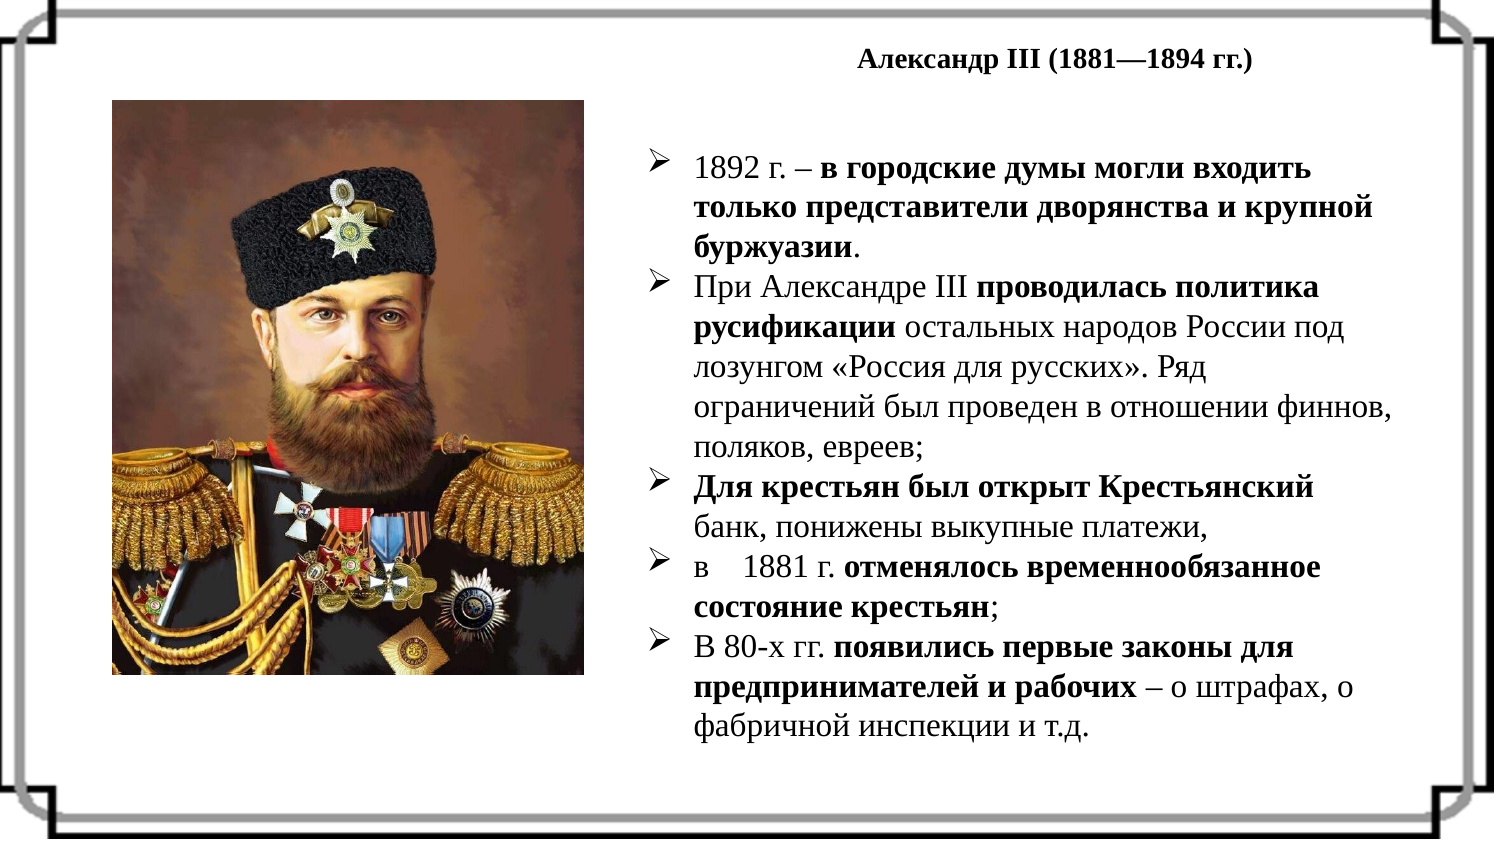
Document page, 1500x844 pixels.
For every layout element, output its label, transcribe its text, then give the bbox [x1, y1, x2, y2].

text_box Александр III (1881—1894 гг.) 1892 г. – в городские думы могли входить только представители дворянства и крупной буржуазии. При Александре III проводилась политика русификации остальных народов России под лозунгом «Россия для русских». Ряд ограничений был проведен в отношении финнов, поляков, евреев; Для крестьян был открыт Крестьянский банк, понижены выкупные платежи, в 1881 г. отменялось временнообязанное состояние крестьян; В 80-х гг. появились первые законы для предпринимателей и рабочих – о штрафах, о фабричной инспекции и т.д. [1173, 32, 1412, 791]
picture [0, 0, 1493, 844]
